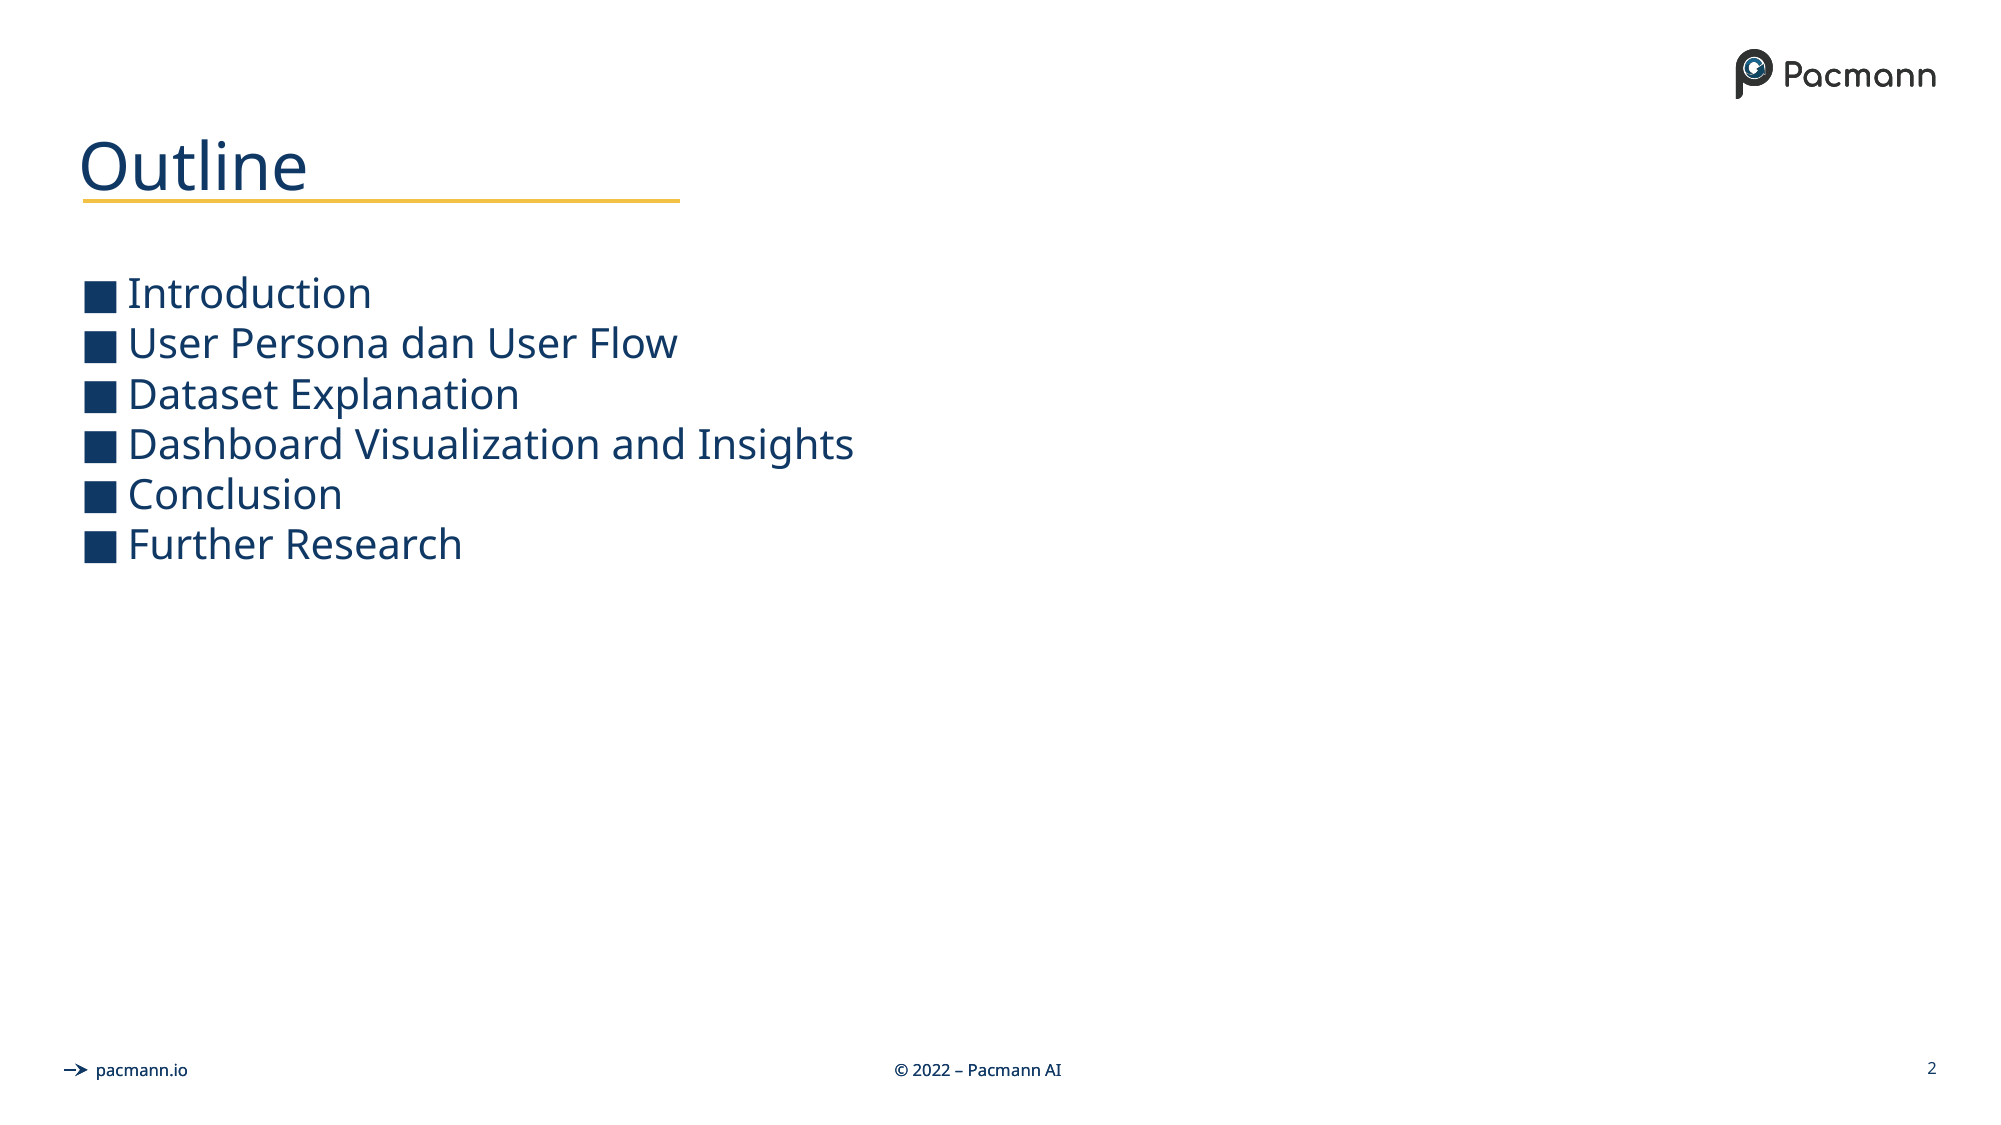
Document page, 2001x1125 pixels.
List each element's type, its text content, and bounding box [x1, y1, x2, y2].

picture [1707, 36, 1966, 112]
title Outline [63, 59, 1935, 278]
text_box Introduction User Persona dan User Flow Dataset Explanation Dashboard Visualization and Insights Conclusion Further Research [65, 259, 1934, 575]
